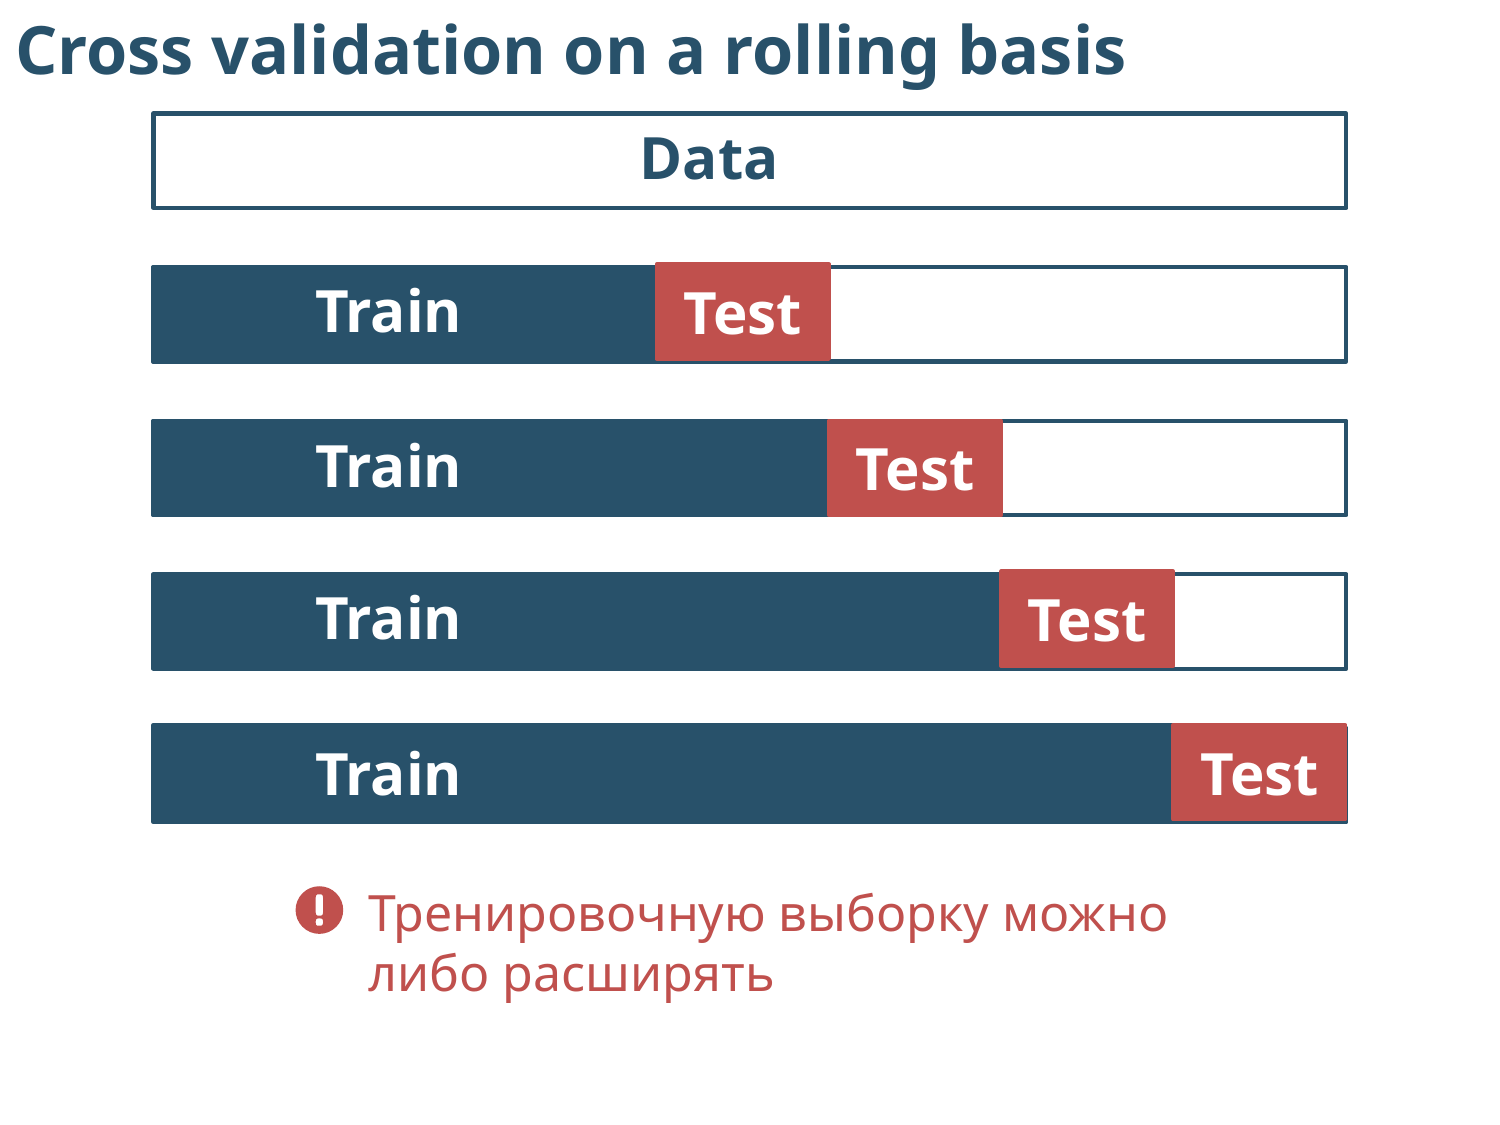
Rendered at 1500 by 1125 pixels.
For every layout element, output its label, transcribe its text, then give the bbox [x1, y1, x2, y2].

text_box [1003, 572, 1348, 671]
text_box Train [300, 421, 477, 507]
text_box Train [300, 267, 477, 352]
text_box [151, 572, 155, 671]
text_box [659, 265, 1348, 364]
text_box [151, 111, 1348, 210]
text_box Train [300, 729, 477, 815]
text_box Тренировочную выборку можно либо расширять [353, 874, 1211, 1010]
text_box [1171, 723, 1347, 821]
text_box Train [300, 574, 477, 659]
text_box [655, 262, 831, 361]
text_box Test [841, 425, 989, 510]
text_box [827, 419, 1003, 517]
text_box [151, 419, 827, 517]
text_box [151, 723, 1171, 821]
text_box [295, 886, 344, 934]
text_box [151, 726, 1348, 824]
text_box Cross validation on a rolling basis [0, 0, 1500, 96]
text_box [155, 572, 1003, 671]
text_box [999, 569, 1175, 668]
text_box [151, 265, 659, 364]
text_box Test [1185, 729, 1334, 815]
text_box Test [1013, 576, 1162, 661]
text_box [1003, 419, 1348, 517]
text_box Test [668, 268, 817, 354]
text_box [265, 873, 1205, 1010]
text_box Data [625, 113, 794, 199]
